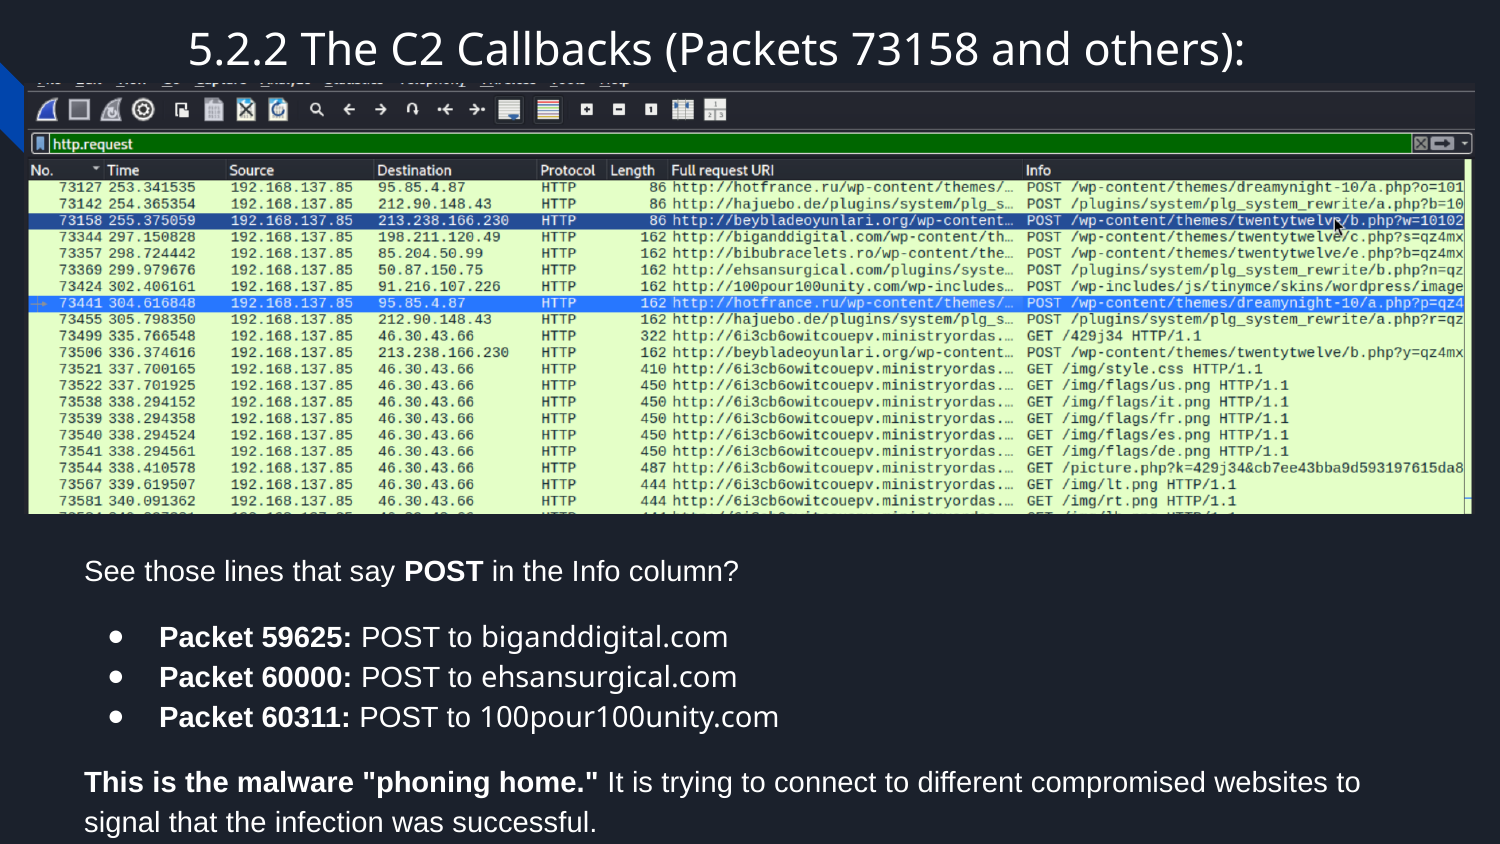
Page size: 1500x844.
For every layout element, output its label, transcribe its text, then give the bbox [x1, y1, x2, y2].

title 5.2.2 The C2 Callbacks (Packets 73158 and others): [172, 5, 1328, 81]
text_box See those lines that say POST in the Info column? Packet 59625: POST to biganddigital.com Packet 60000: POST to ehsansurgical.com Packet 60311: POST to 100pour100unity.com This is the malware "phoning home." It is trying to connect to different compromised websites to signal that the infection was successful. [69, 532, 1454, 844]
picture [24, 82, 1476, 515]
